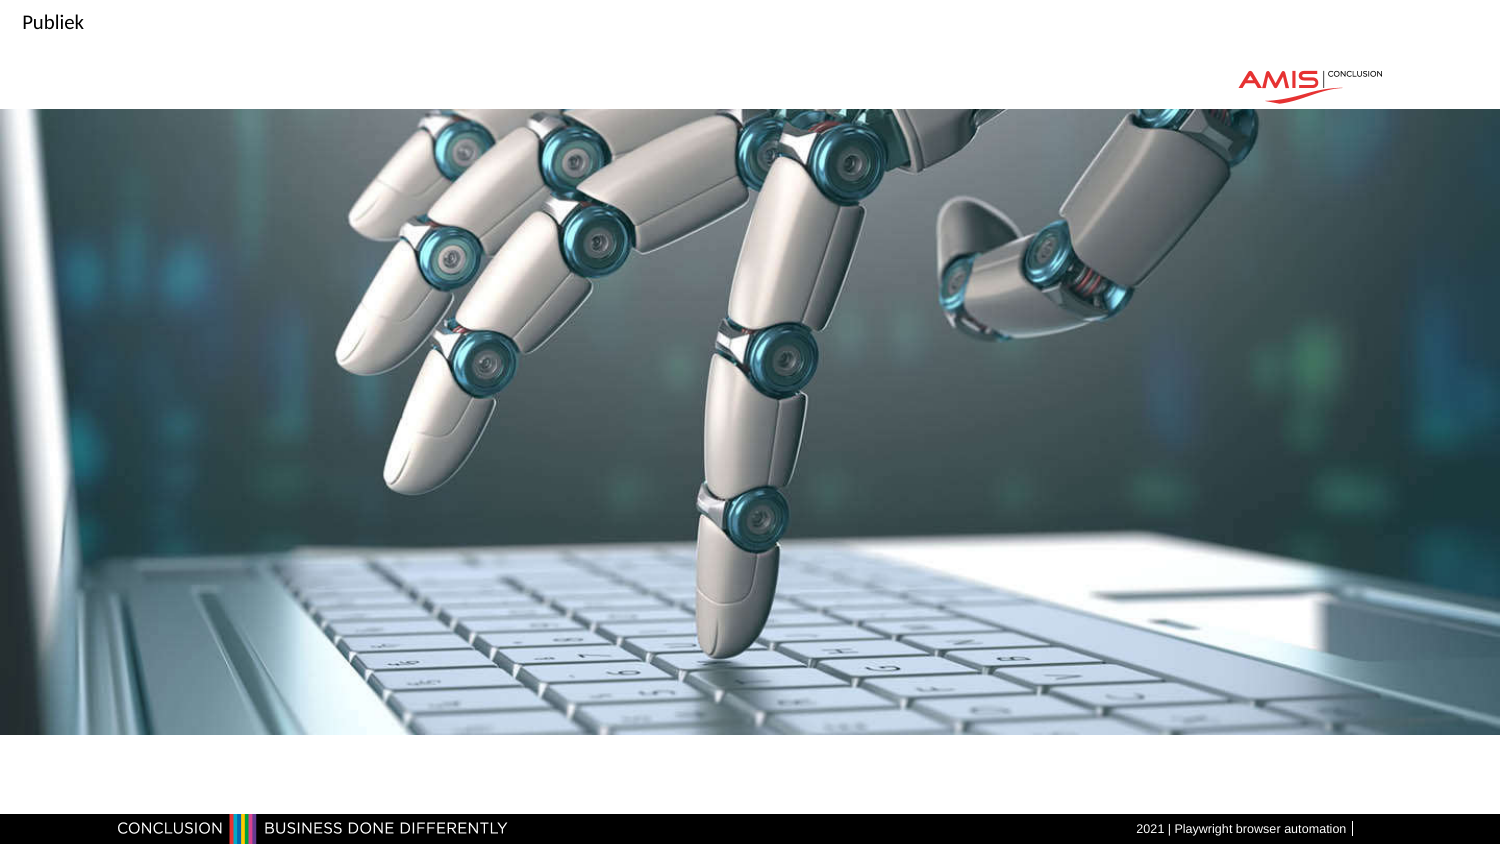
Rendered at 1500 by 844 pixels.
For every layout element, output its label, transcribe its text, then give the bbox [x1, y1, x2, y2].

footer 2021 | Playwright browser automation [814, 820, 1347, 839]
picture [239, 814, 1500, 844]
picture [0, 814, 236, 844]
picture [1181, 59, 1388, 106]
picture [0, 109, 1500, 735]
